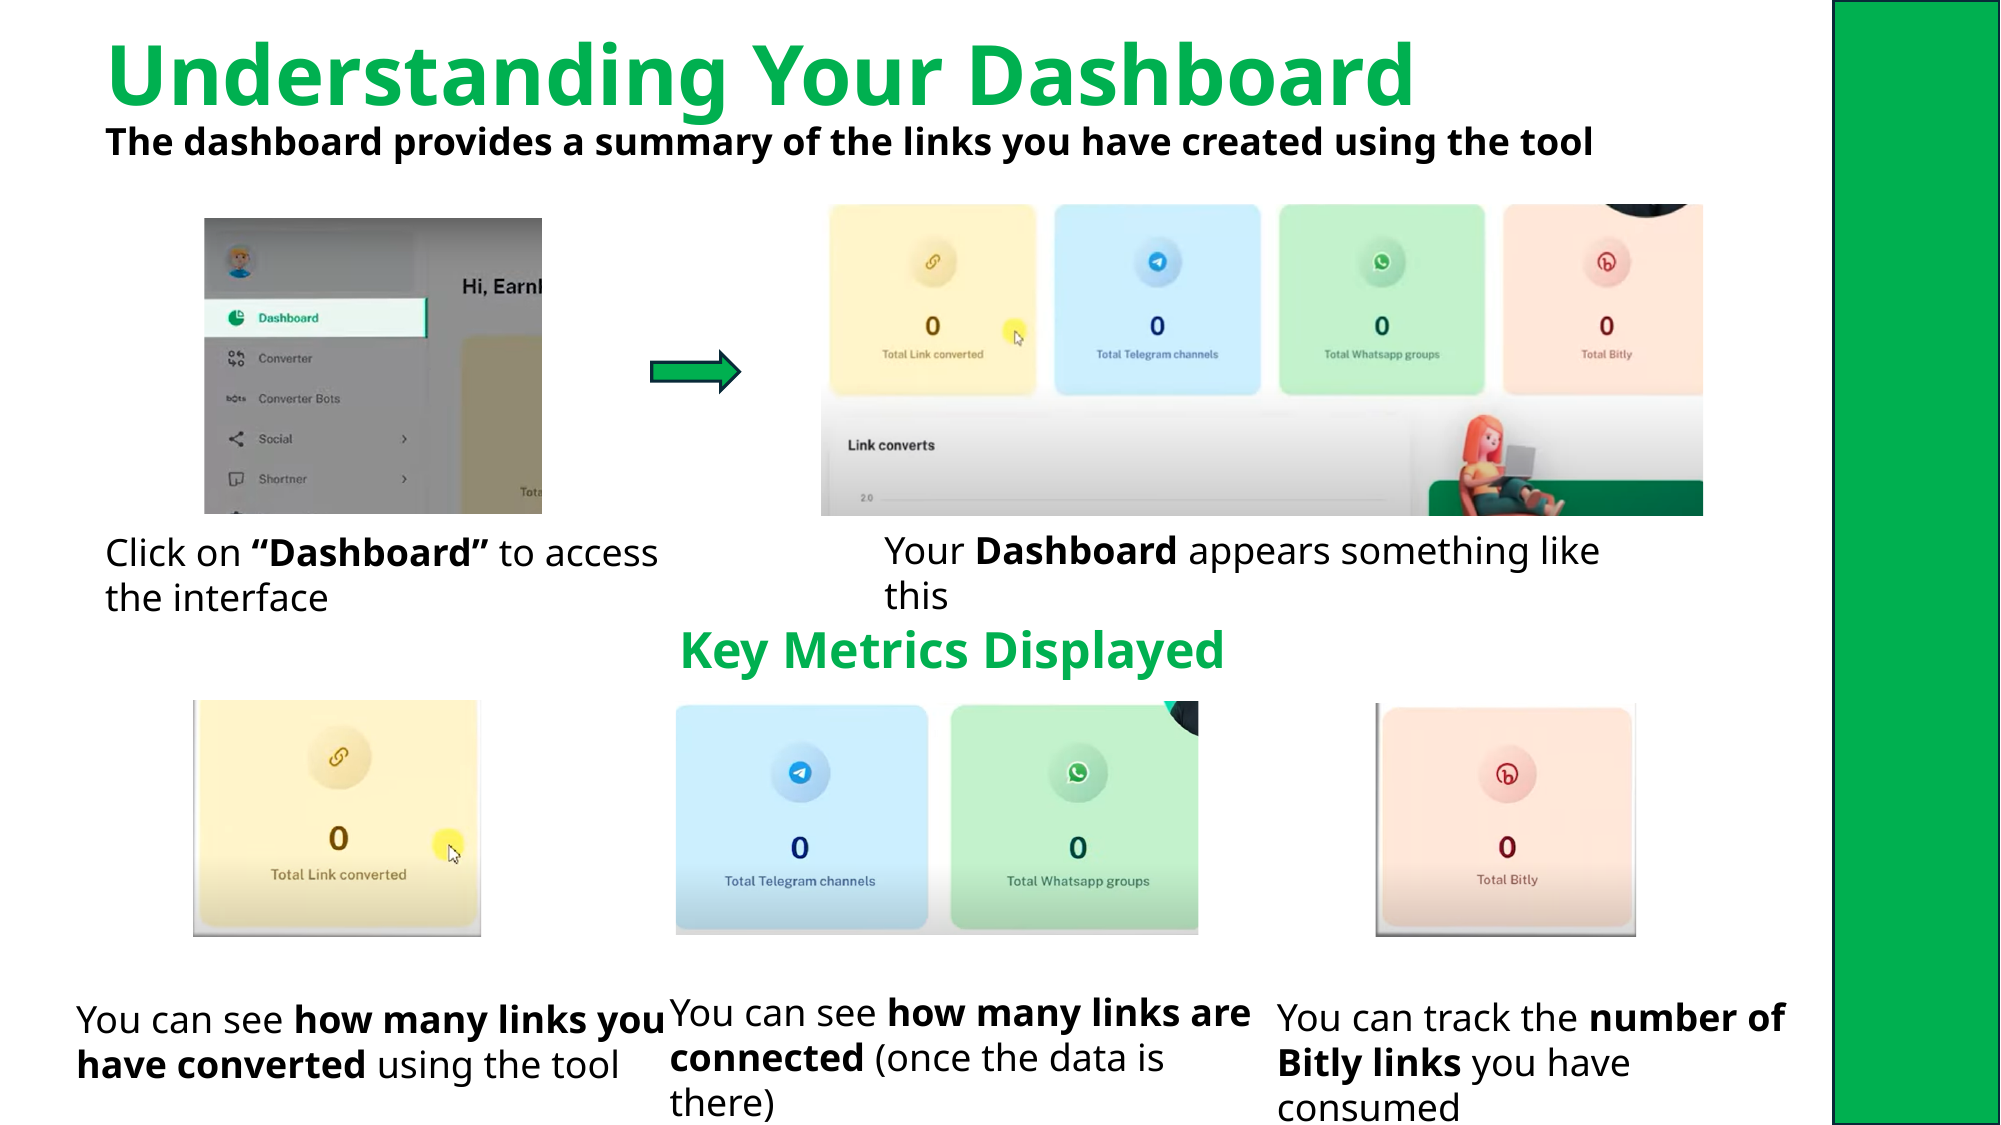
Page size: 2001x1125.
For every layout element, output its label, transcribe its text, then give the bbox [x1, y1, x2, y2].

text_box Click on “Dashboard” to access the interface [90, 521, 713, 627]
text_box You can track the number of Bitly links you have consumed [1262, 986, 1832, 1125]
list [1374, 703, 1637, 937]
picture [192, 699, 482, 937]
picture [203, 217, 543, 515]
picture [820, 204, 1704, 516]
picture [675, 701, 1199, 935]
text_box You can see how many links are connected (once the data is there) [654, 981, 1274, 1125]
text_box [650, 349, 742, 395]
text_box [1832, 0, 2000, 1125]
title Understanding Your Dashboard The dashboard provides a summary of the links you have created using the tool [90, 14, 1816, 183]
text_box You can see how many links you have converted using the tool [61, 988, 654, 1094]
text_box Key Metrics Displayed [664, 611, 1287, 687]
text_box Your Dashboard appears something like this [869, 520, 1627, 625]
